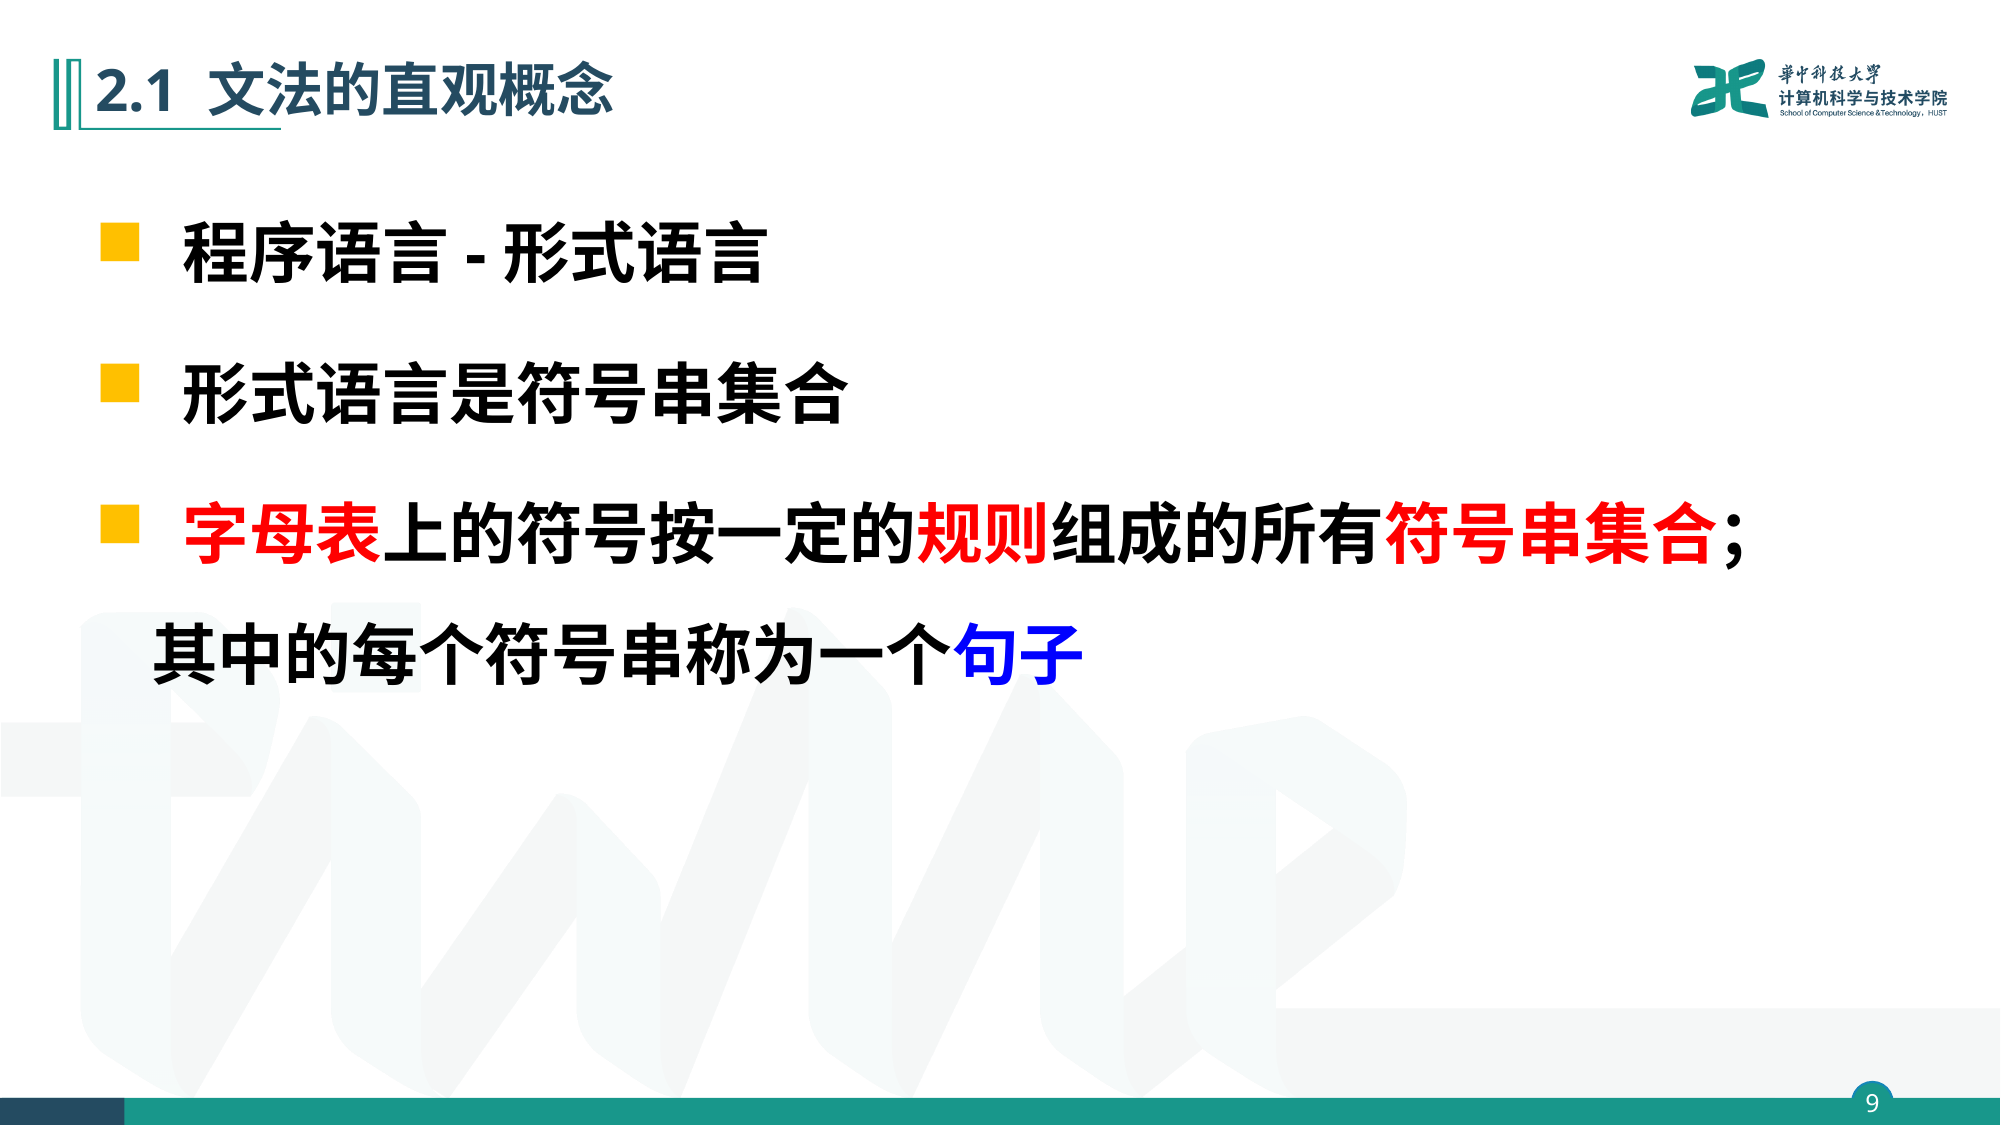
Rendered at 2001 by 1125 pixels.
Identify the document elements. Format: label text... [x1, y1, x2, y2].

picture [1805, 59, 1947, 118]
title 2.1 文法的直观概念 [80, 42, 1805, 144]
list 程序语言-形式语言 形式语言是符号串集合 字母表上的符号按一定的规则组成的所有符号串集合；其中的每个符号串称为一个句子 [80, 162, 1805, 895]
